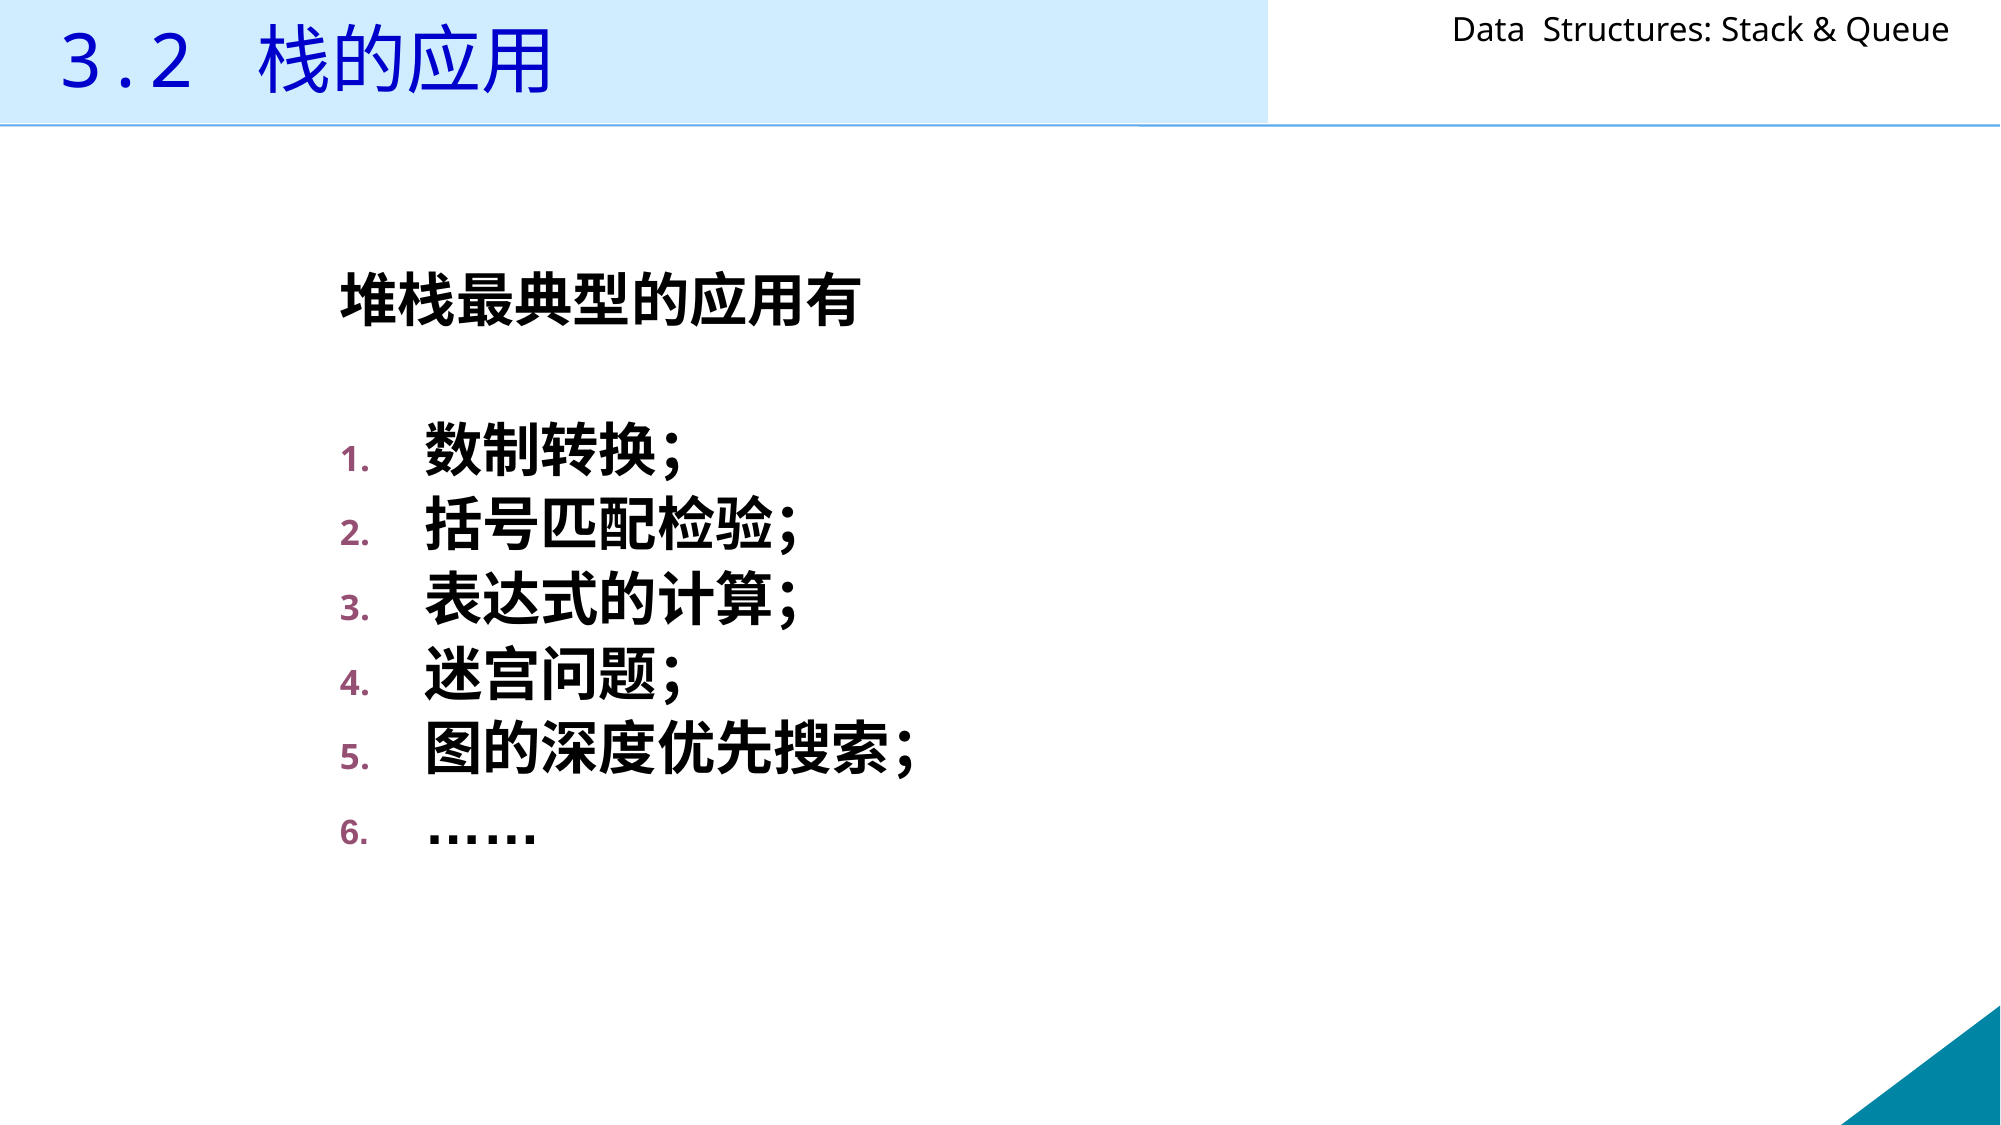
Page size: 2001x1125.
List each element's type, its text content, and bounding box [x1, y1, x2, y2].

text_box 堆栈最典型的应用有 数制转换； 括号匹配检验； 表达式的计算； 迷宫问题； 图的深度优先搜索； …… [324, 162, 1713, 1005]
title 3.2 栈的应用 [43, 7, 1769, 121]
